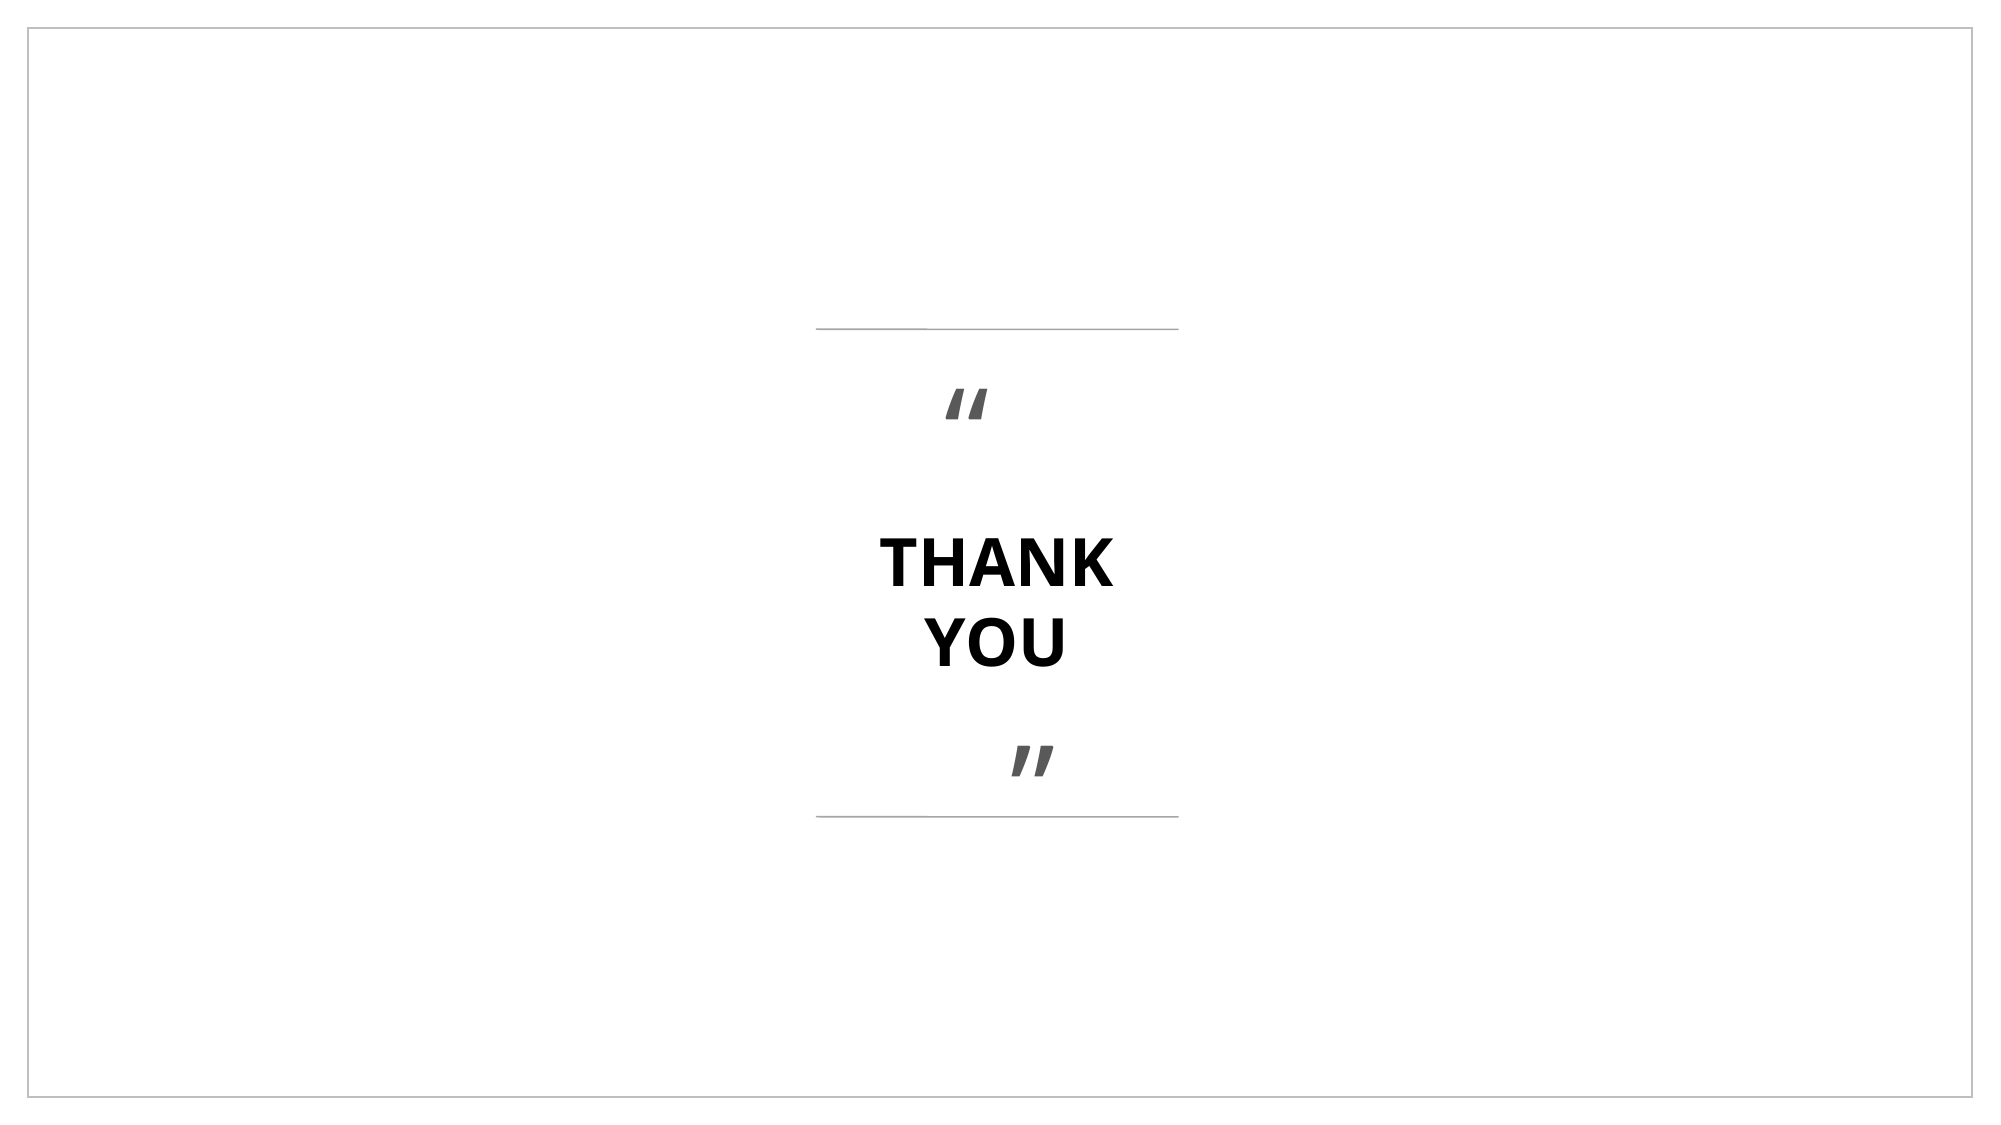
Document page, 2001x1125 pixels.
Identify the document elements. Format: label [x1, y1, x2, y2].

text_box [643, 329, 1357, 871]
text_box [27, 27, 1973, 1098]
